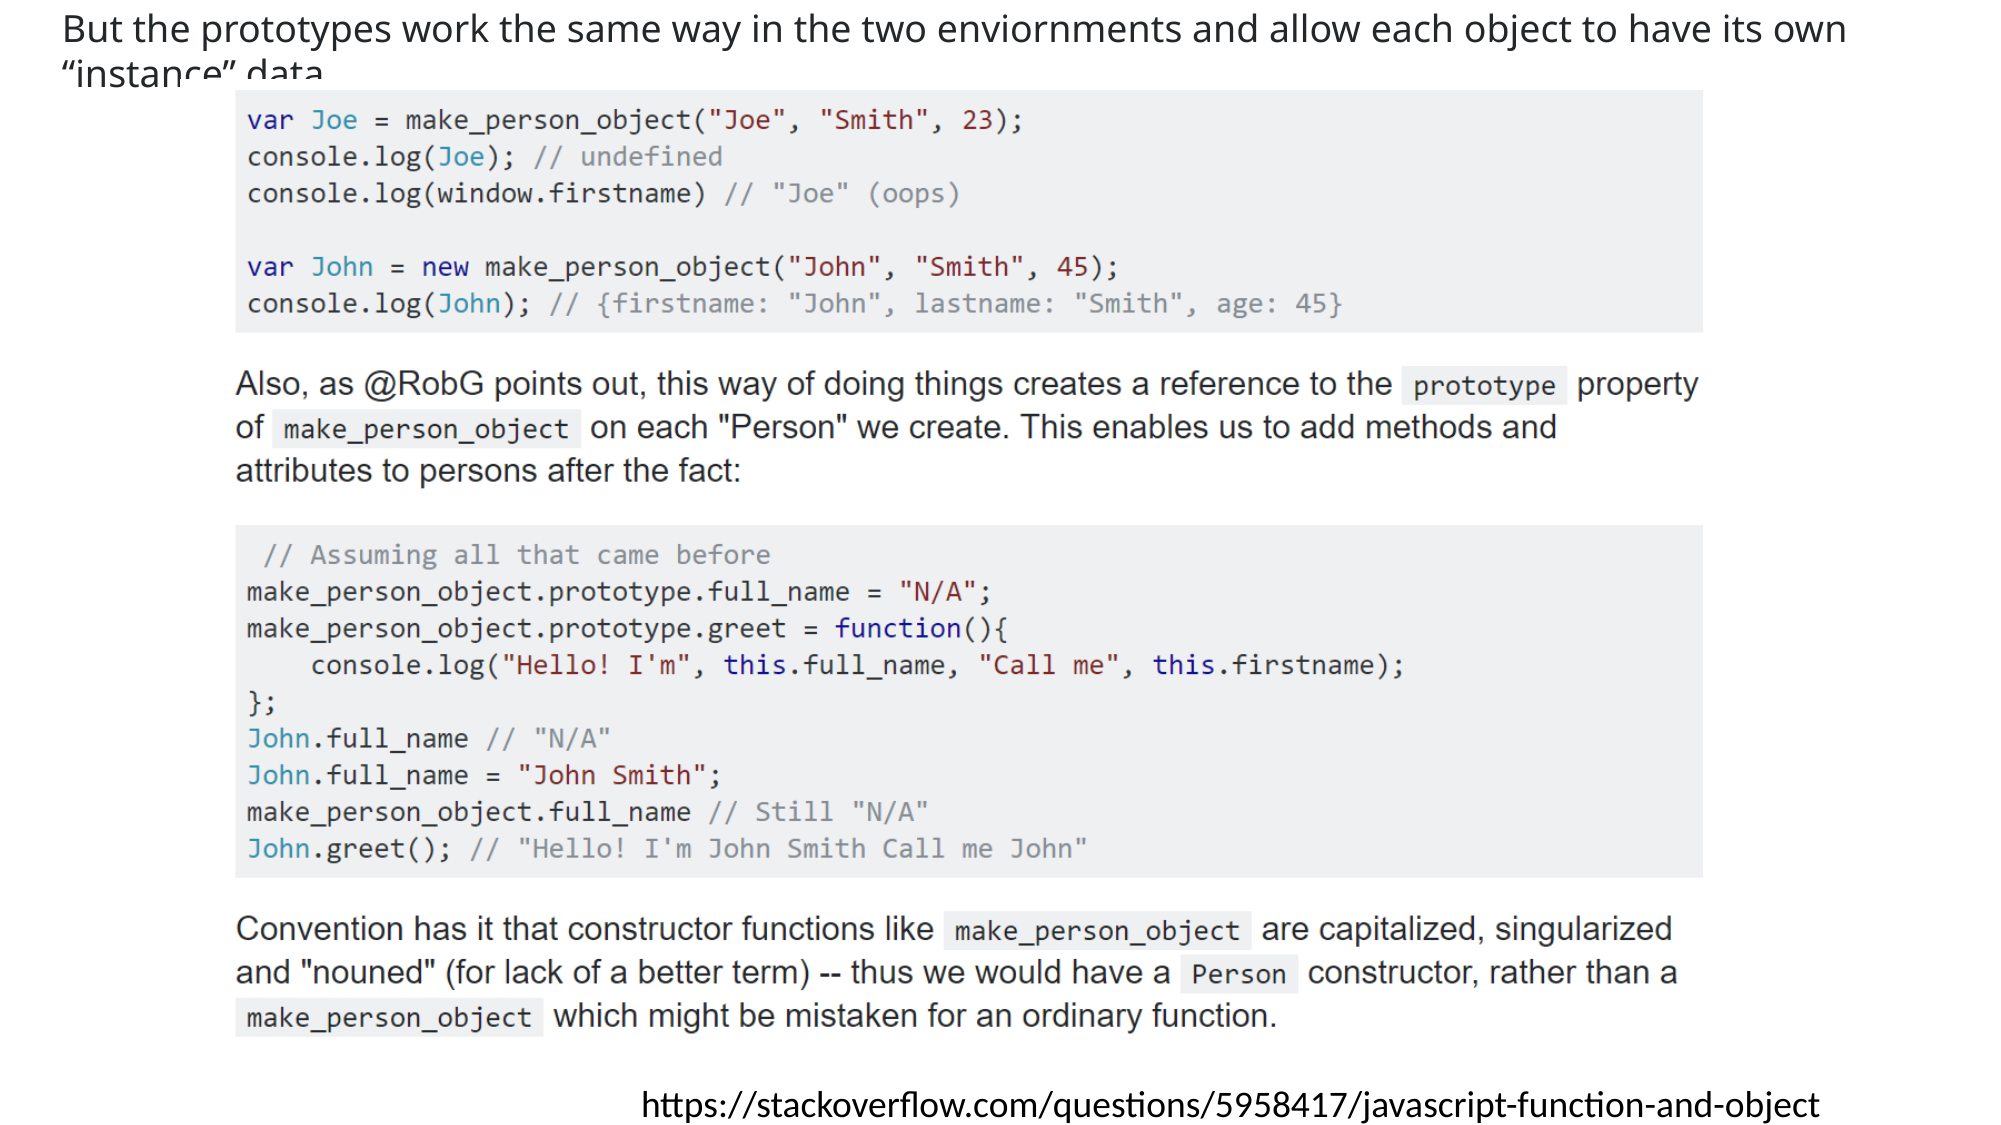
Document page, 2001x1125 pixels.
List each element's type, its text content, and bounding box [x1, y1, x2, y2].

text_box But the prototypes work the same way in the two enviornments and allow each object to have its own “instance” data…. [47, 0, 1980, 103]
text_box https://stackoverflow.com/questions/5958417/javascript-function-and-object [626, 1072, 2000, 1125]
picture [180, 79, 1722, 1048]
